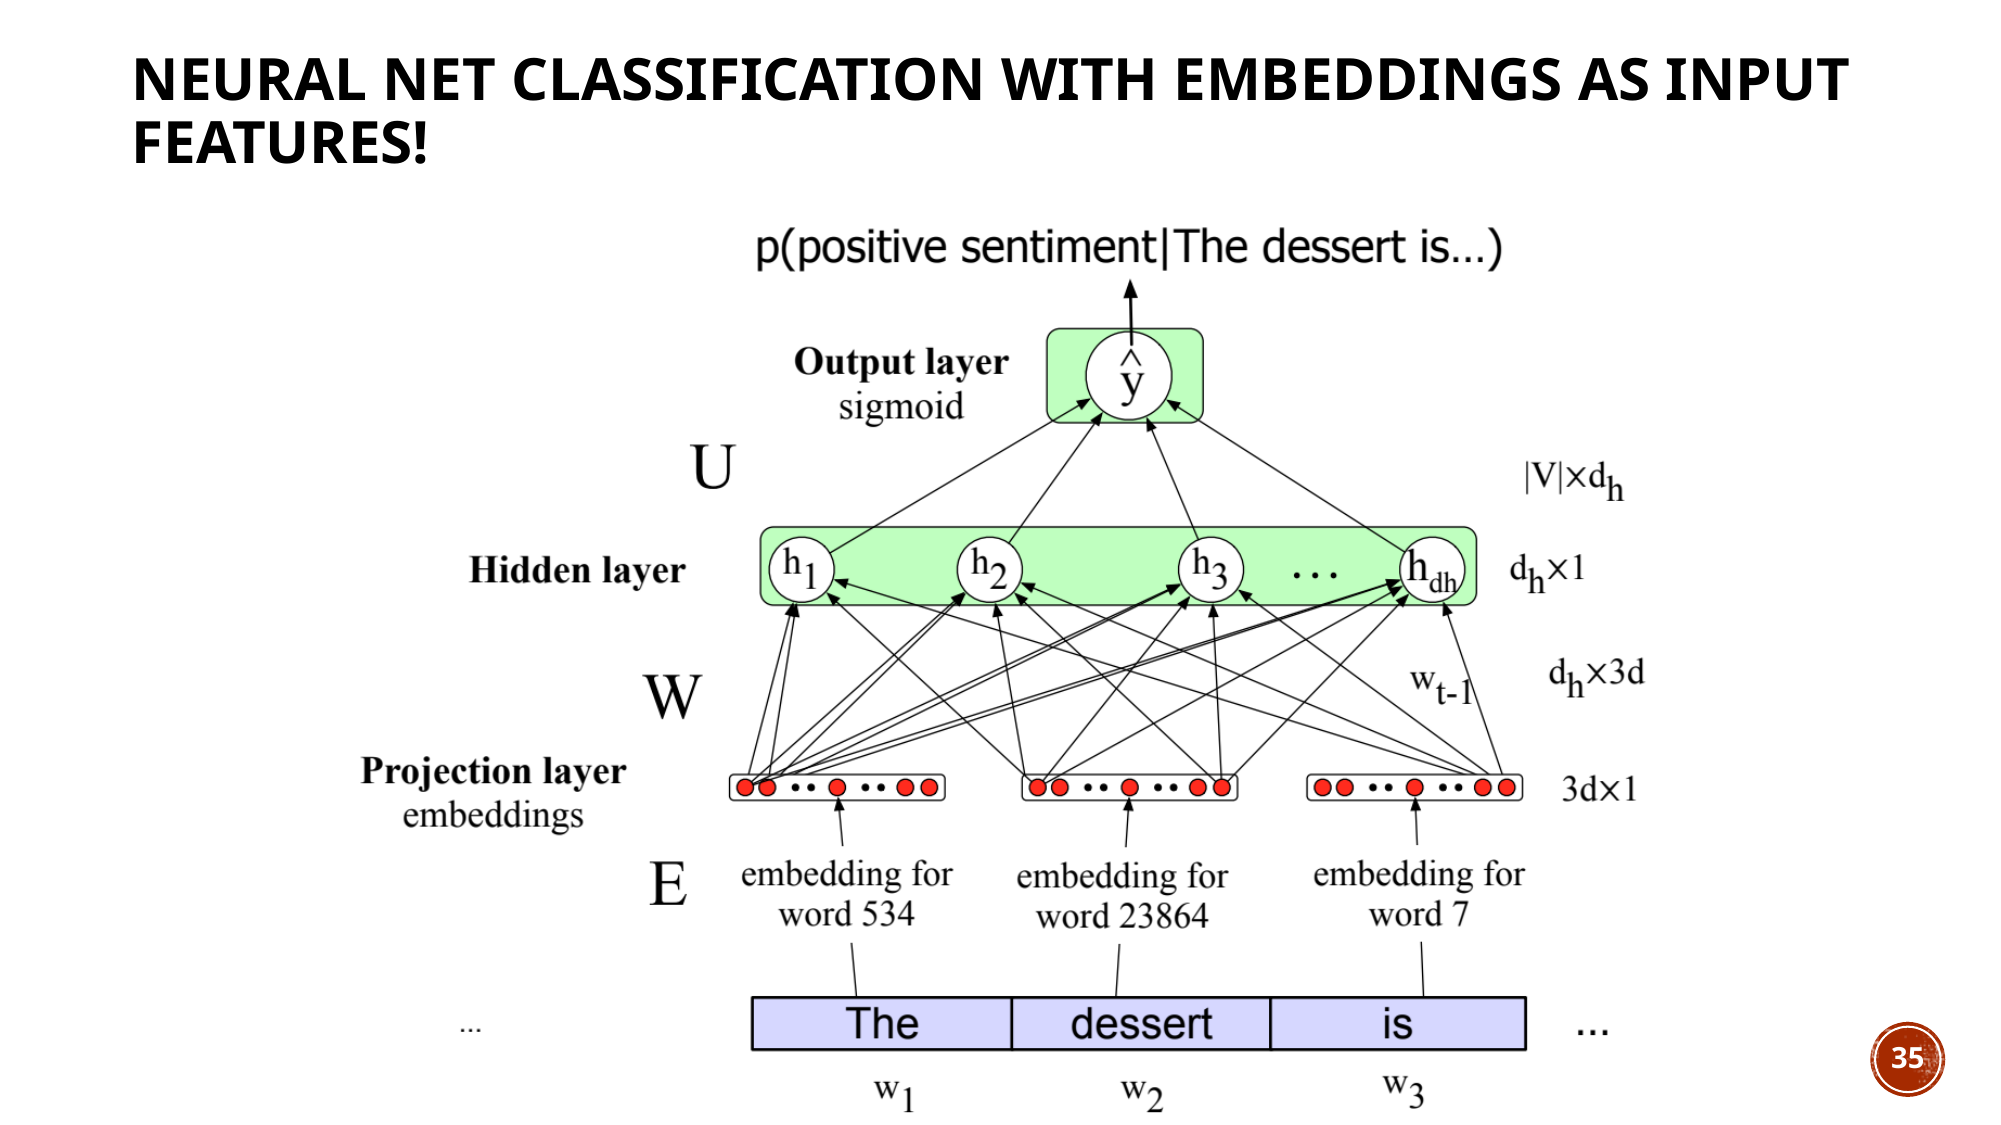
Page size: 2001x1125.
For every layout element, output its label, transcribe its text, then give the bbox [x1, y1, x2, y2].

slide_number 35 [1855, 1028, 1961, 1089]
title Neural Net Classification with embeddings as input features! [116, 63, 2000, 163]
picture [347, 214, 1648, 1118]
